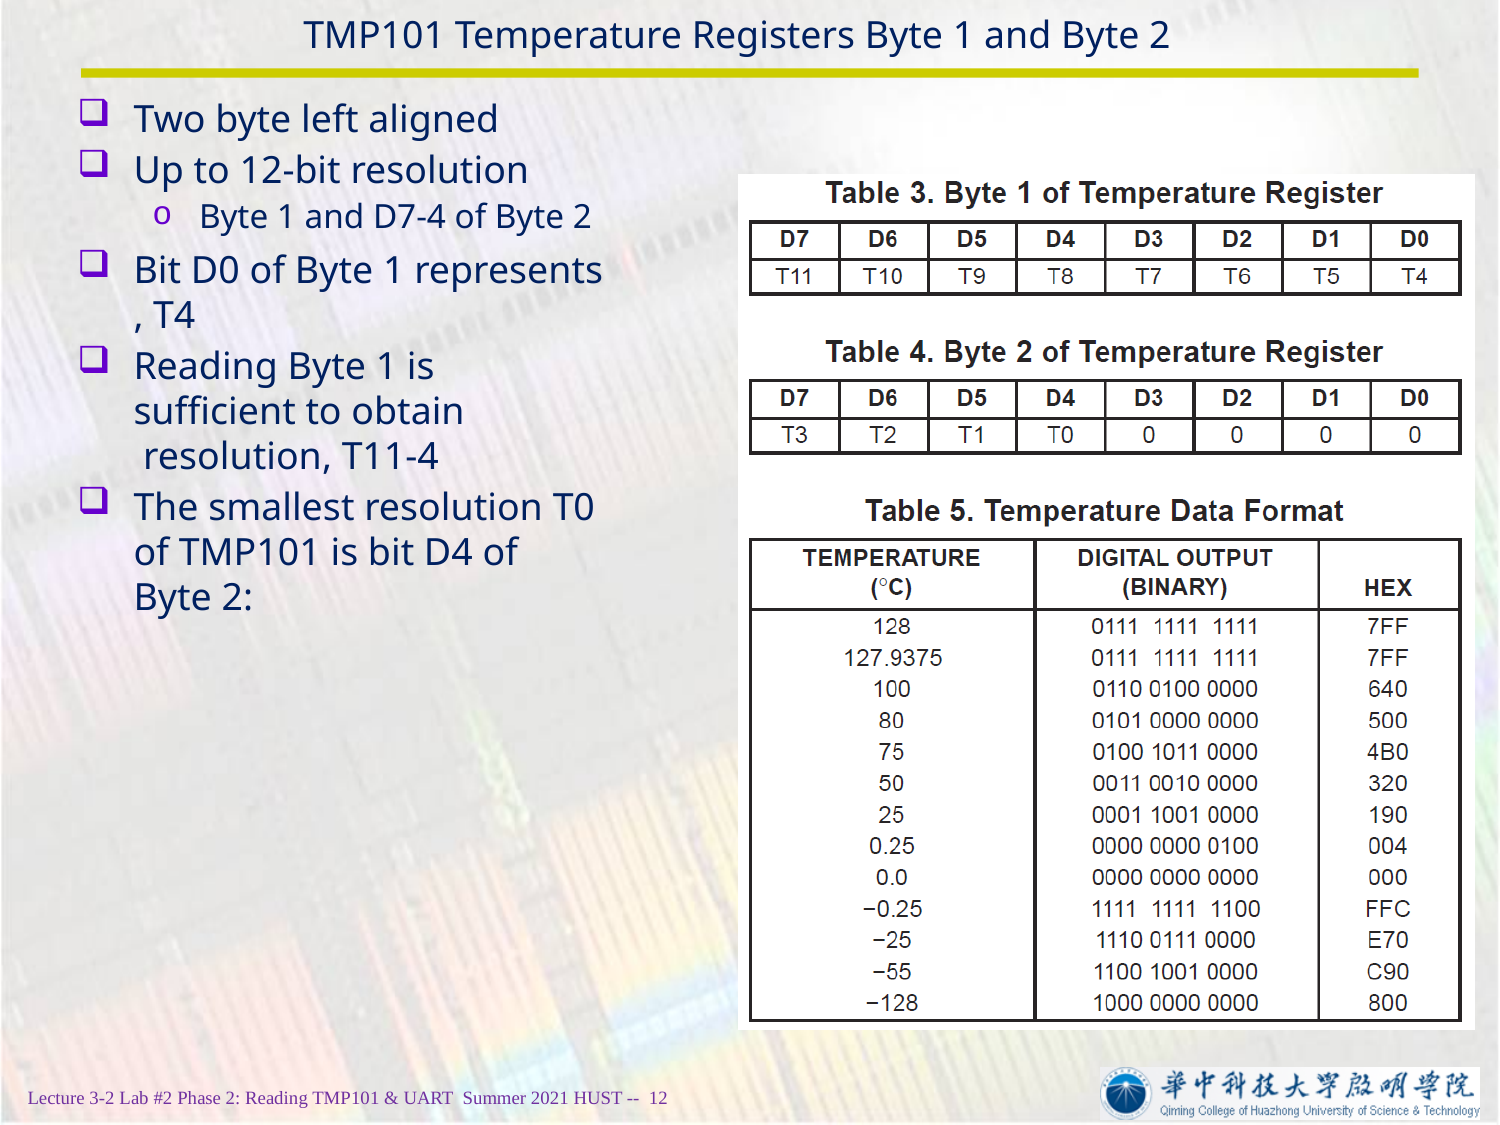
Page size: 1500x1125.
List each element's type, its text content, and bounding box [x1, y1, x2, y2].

picture [0, 0, 1500, 1125]
title TMP101 Temperature Registers Byte 1 and Byte 2 [24, 10, 1450, 73]
